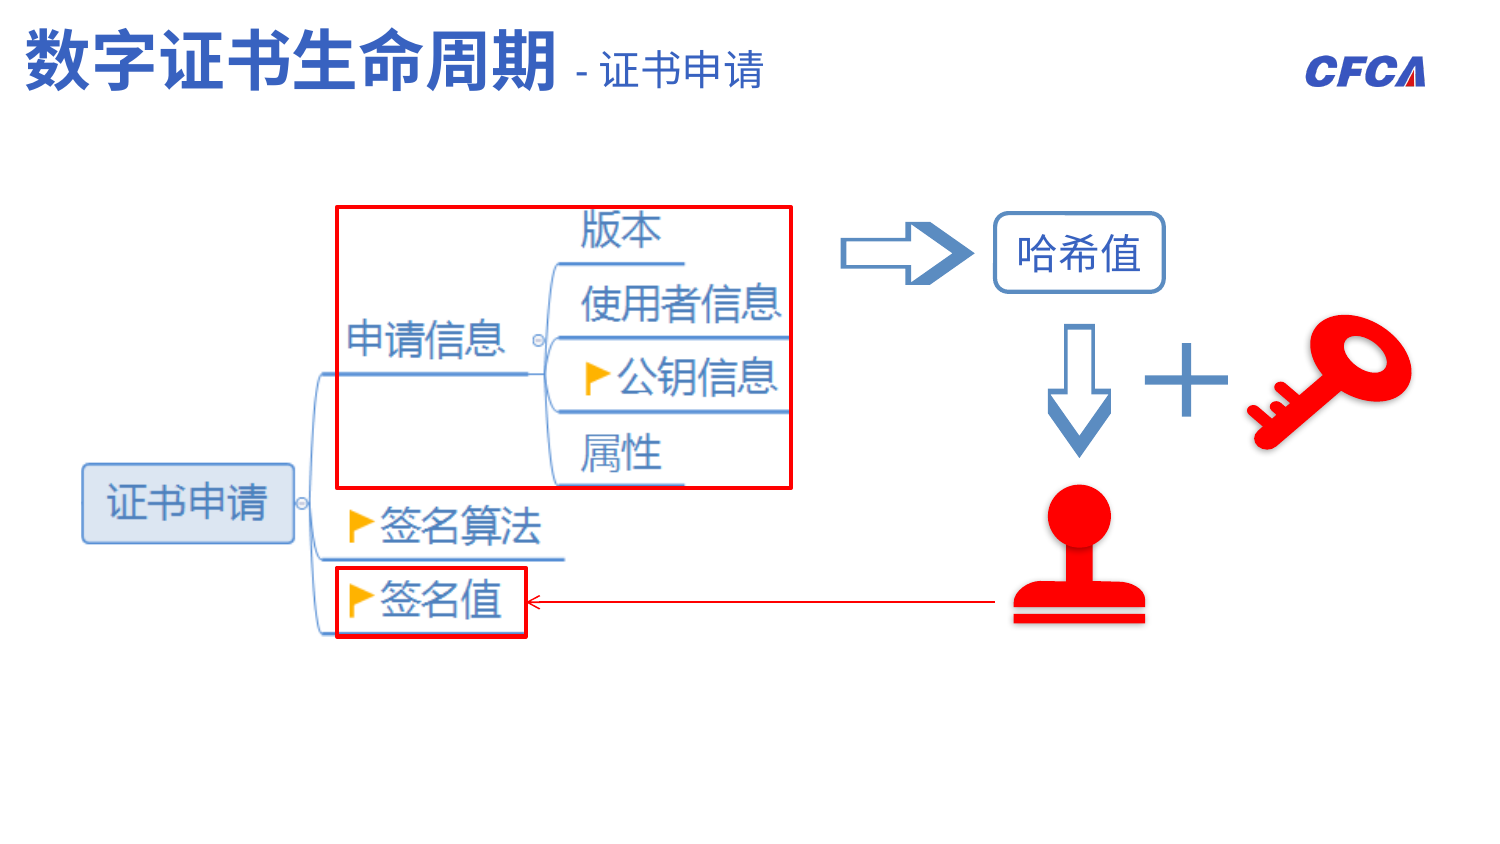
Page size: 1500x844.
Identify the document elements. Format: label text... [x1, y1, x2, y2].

text_box 哈希值 [992, 211, 1166, 294]
picture [81, 206, 792, 637]
text_box [1246, 314, 1413, 451]
text_box 数字证书生命周期-证书申请 [10, 20, 856, 94]
text_box [1143, 341, 1230, 419]
text_box [1047, 323, 1111, 459]
text_box [840, 221, 975, 285]
picture [1305, 55, 1425, 87]
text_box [1013, 484, 1146, 624]
